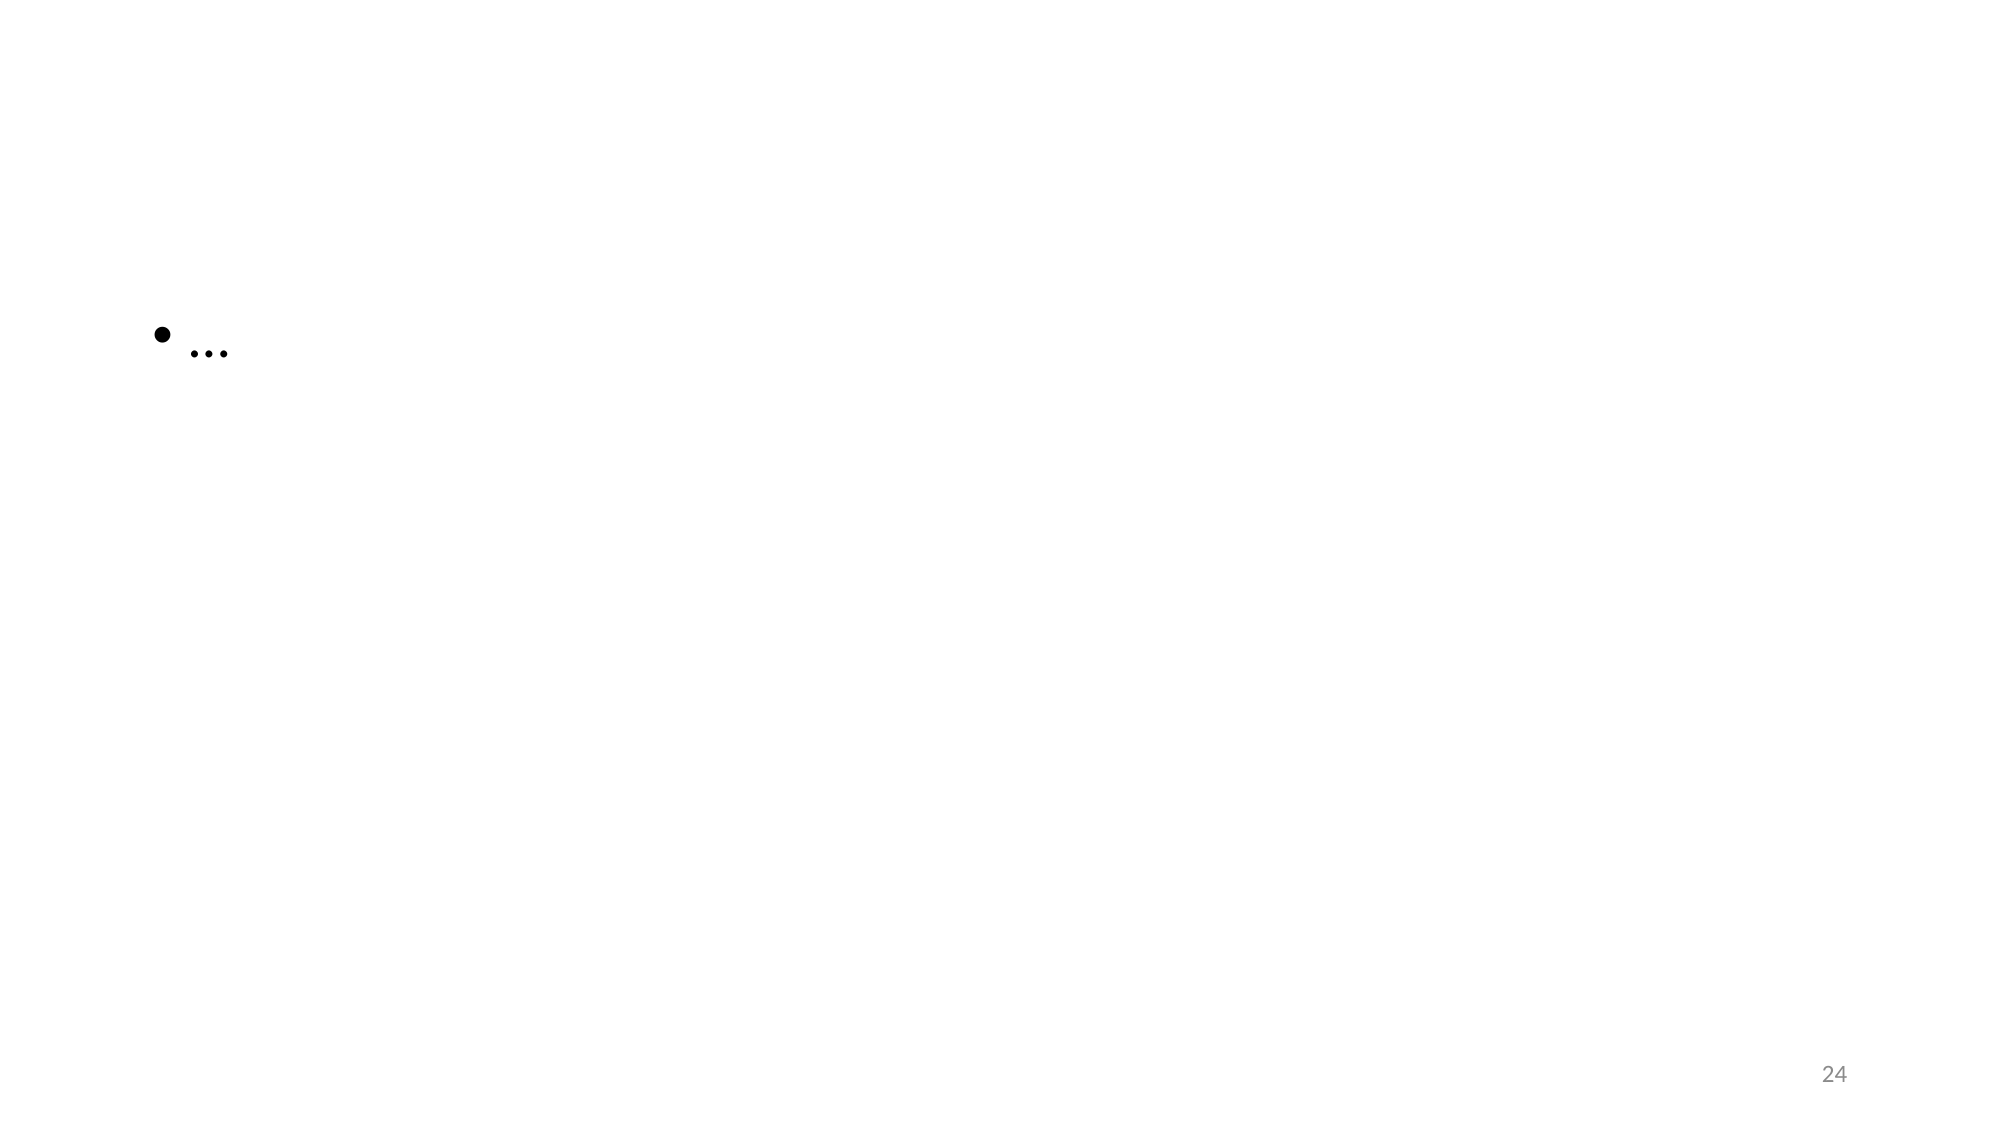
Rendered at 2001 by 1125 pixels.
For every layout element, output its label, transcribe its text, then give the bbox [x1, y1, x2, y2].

list … [137, 299, 1863, 1014]
slide_number 24 [1412, 1042, 1863, 1103]
